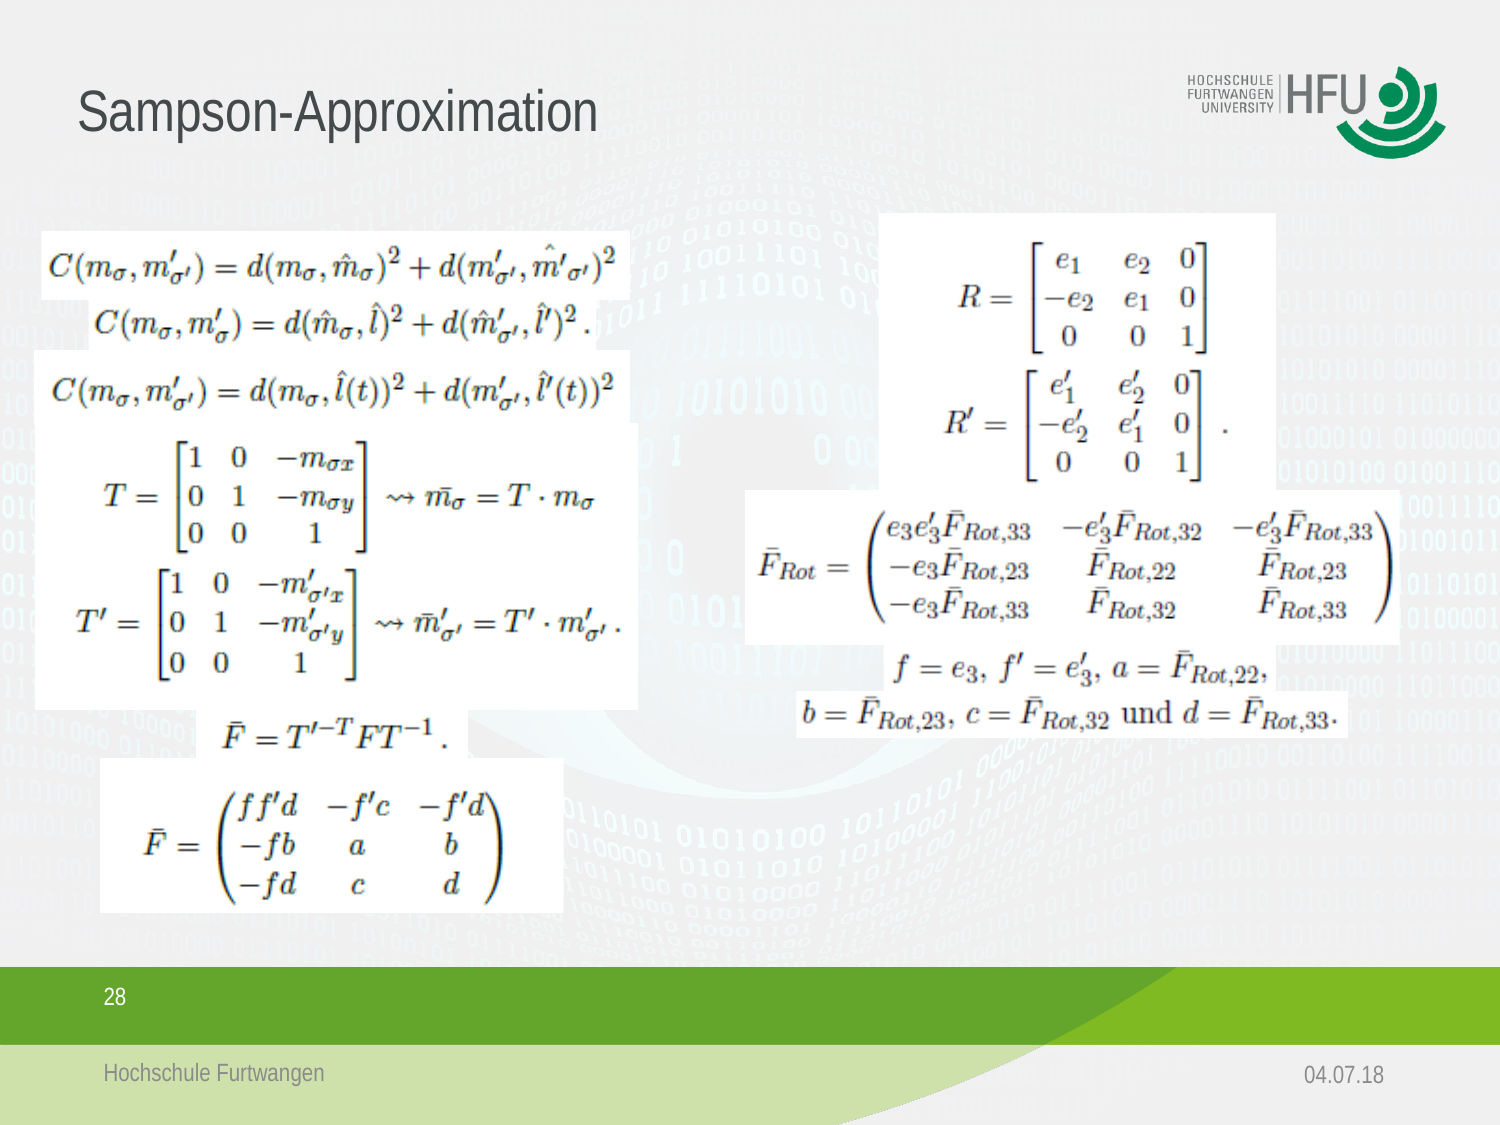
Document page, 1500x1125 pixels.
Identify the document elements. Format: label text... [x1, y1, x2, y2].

picture [744, 212, 1400, 738]
picture [0, 967, 1500, 1125]
picture [33, 231, 639, 913]
picture [1166, 53, 1454, 164]
footer Hochschule Furtwangen [88, 1044, 420, 1105]
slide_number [1257, 1046, 1400, 1107]
title Sampson-Approximation [77, 64, 1353, 153]
slide_number 28 [88, 967, 160, 1028]
